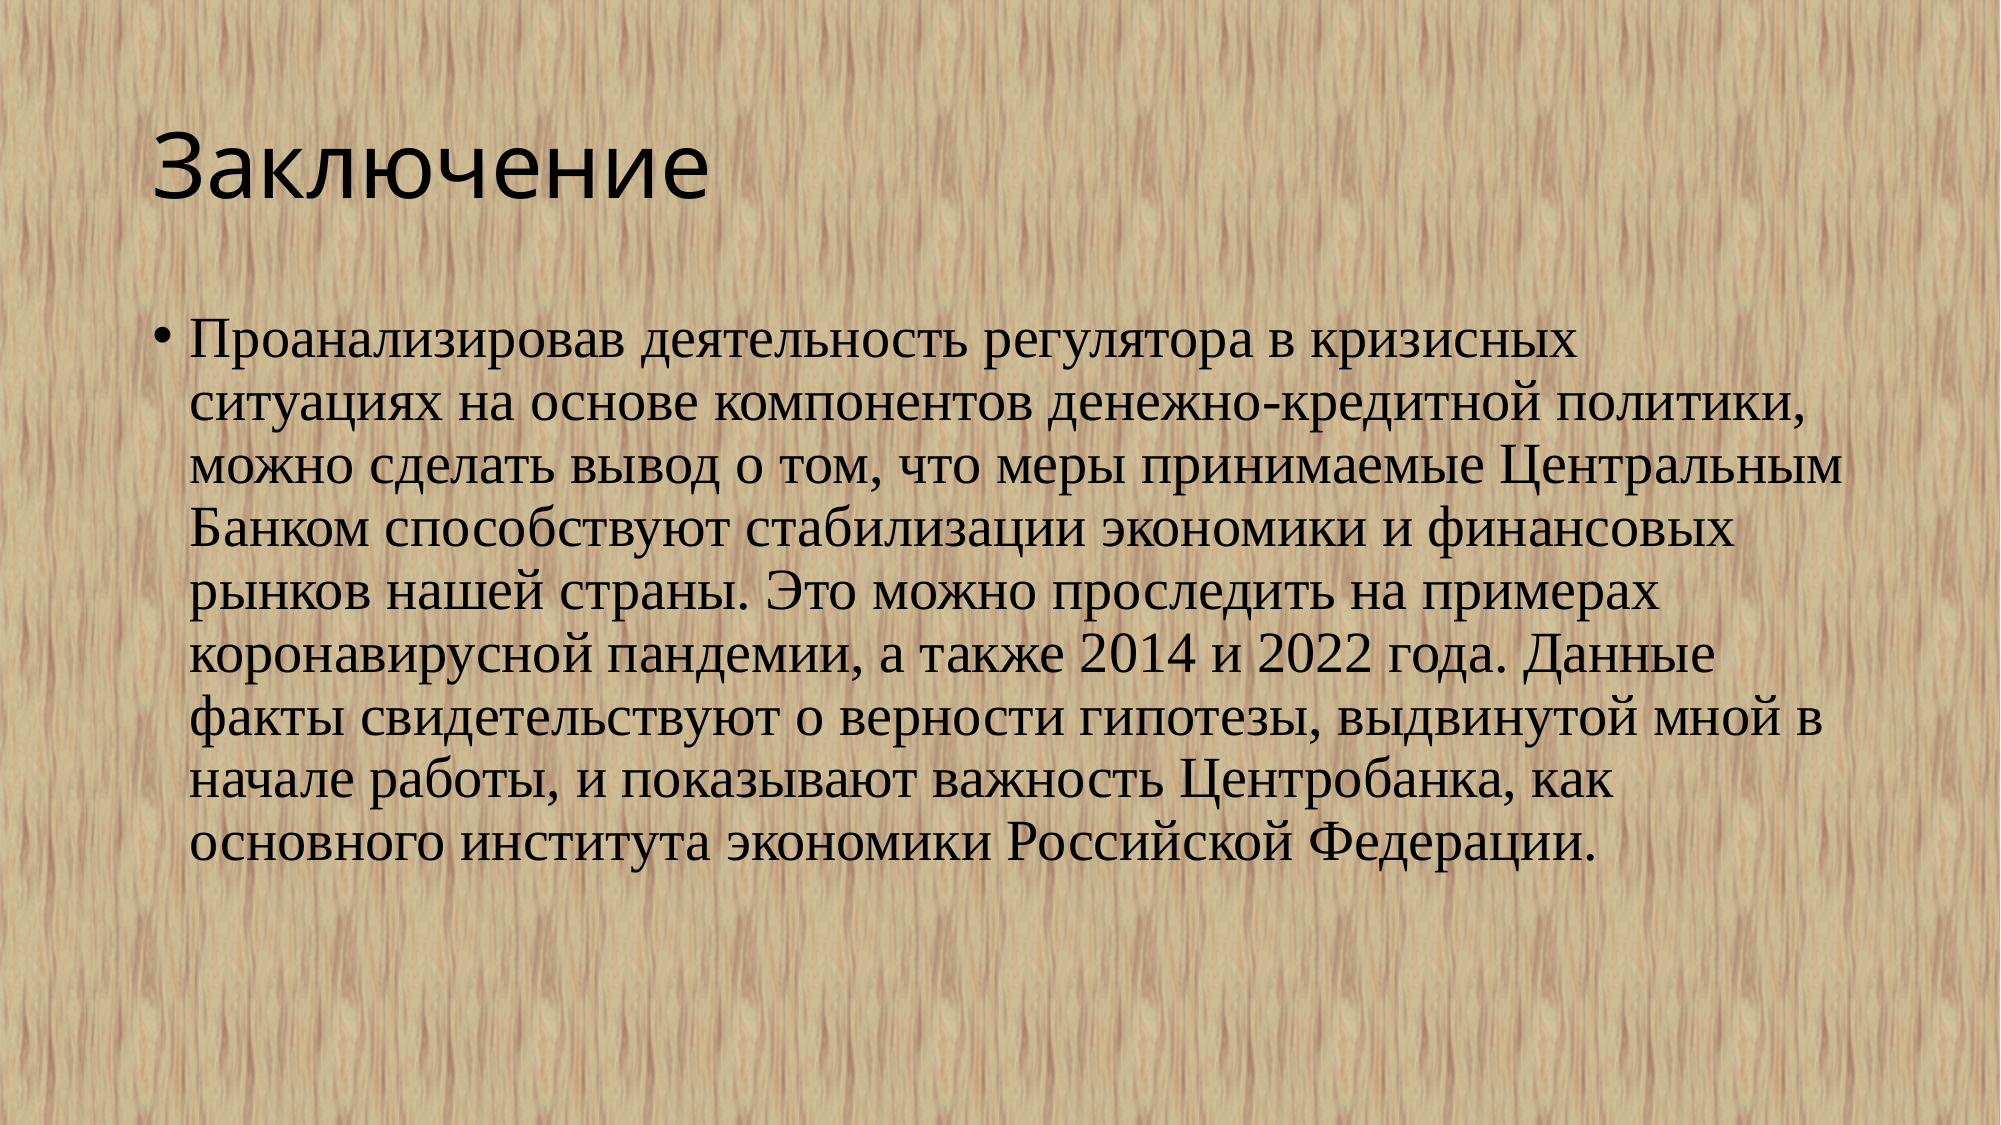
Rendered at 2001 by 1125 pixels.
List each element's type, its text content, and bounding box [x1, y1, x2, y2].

picture [0, 0, 2001, 1125]
list Проанализировав деятельность регулятора в кризисных ситуациях на основе компонентов денежно-кредитной политики, можно сделать вывод о том, что меры принимаемые Центральным Банком способствуют стабилизации экономики и финансовых рынков нашей страны. Это можно проследить на примерах коронавирусной пандемии, а также 2014 и 2022 года. Данные факты свидетельствуют о верности гипотезы, выдвинутой мной в начале работы, и показывают важность Центробанка, как основного института экономики Российской Федерации. [137, 299, 1863, 1014]
title Заключение [137, 59, 1863, 278]
